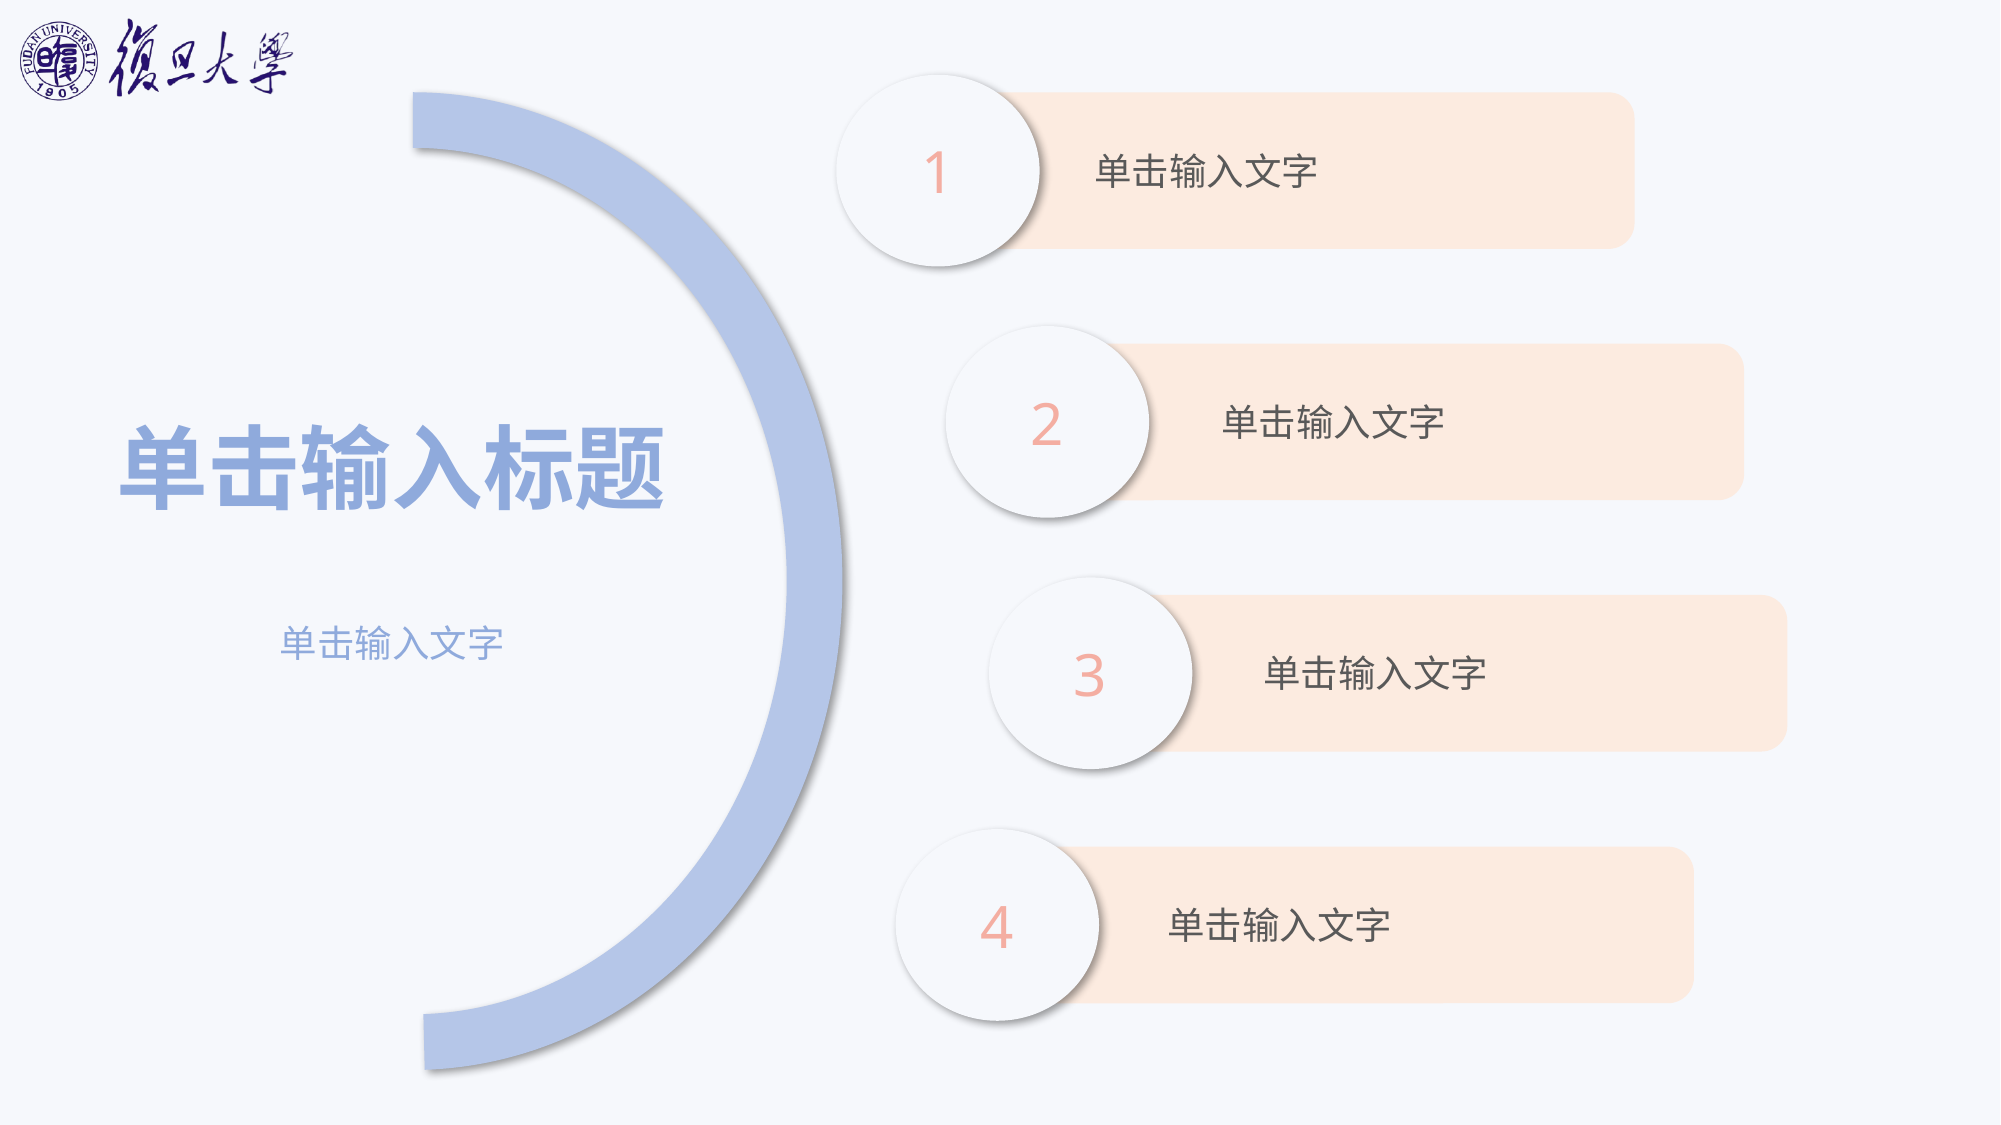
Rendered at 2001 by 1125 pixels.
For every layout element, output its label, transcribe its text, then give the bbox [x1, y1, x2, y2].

text_box 单击输入标题 [101, 403, 724, 529]
text_box [1115, 342, 1746, 502]
text_box 2 [944, 325, 1151, 519]
text_box 单击输入文字 [1206, 391, 1502, 452]
text_box 1 [835, 73, 1041, 268]
text_box [1065, 845, 1696, 1005]
text_box 单击输入文字 [1152, 894, 1448, 955]
text_box [411, 91, 844, 1071]
text_box 3 [987, 576, 1194, 771]
text_box 单击输入文字 [265, 612, 561, 673]
picture [18, 0, 315, 139]
text_box [1157, 593, 1789, 753]
text_box 单击输入文字 [1079, 140, 1375, 201]
text_box [1005, 91, 1636, 251]
text_box 4 [894, 828, 1101, 1022]
text_box 单击输入文字 [1248, 642, 1544, 703]
